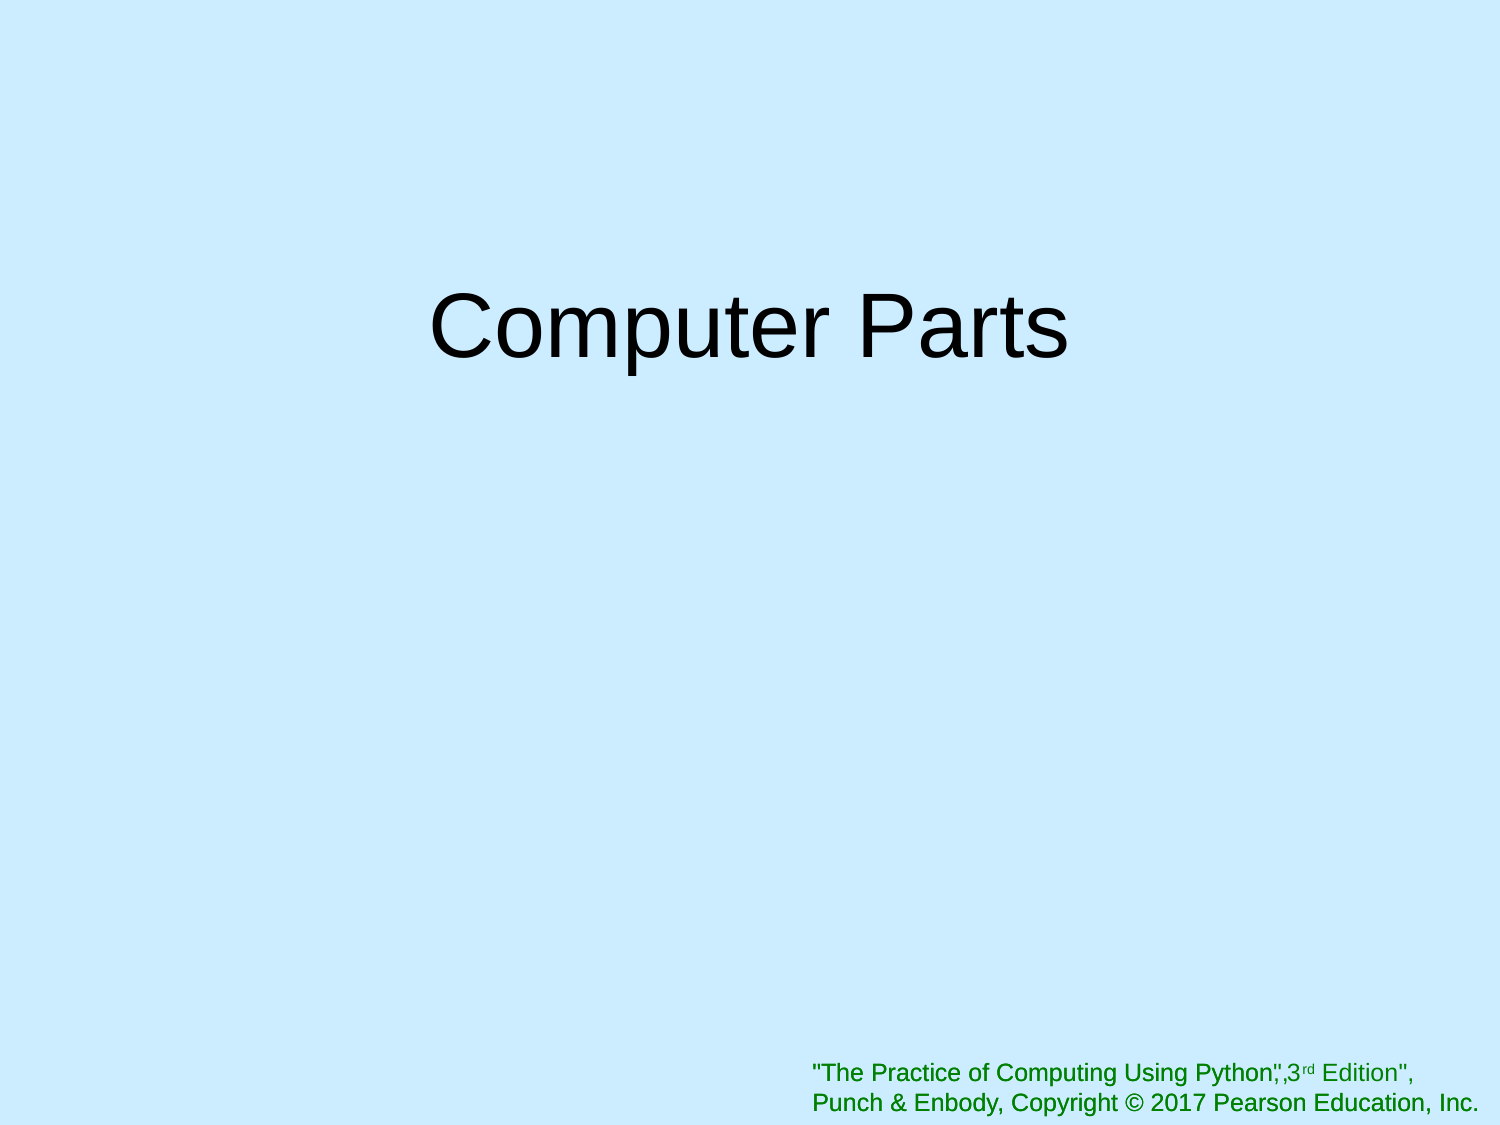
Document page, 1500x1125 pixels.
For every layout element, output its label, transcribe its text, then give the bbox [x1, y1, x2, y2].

title Computer Parts [112, 200, 1388, 442]
